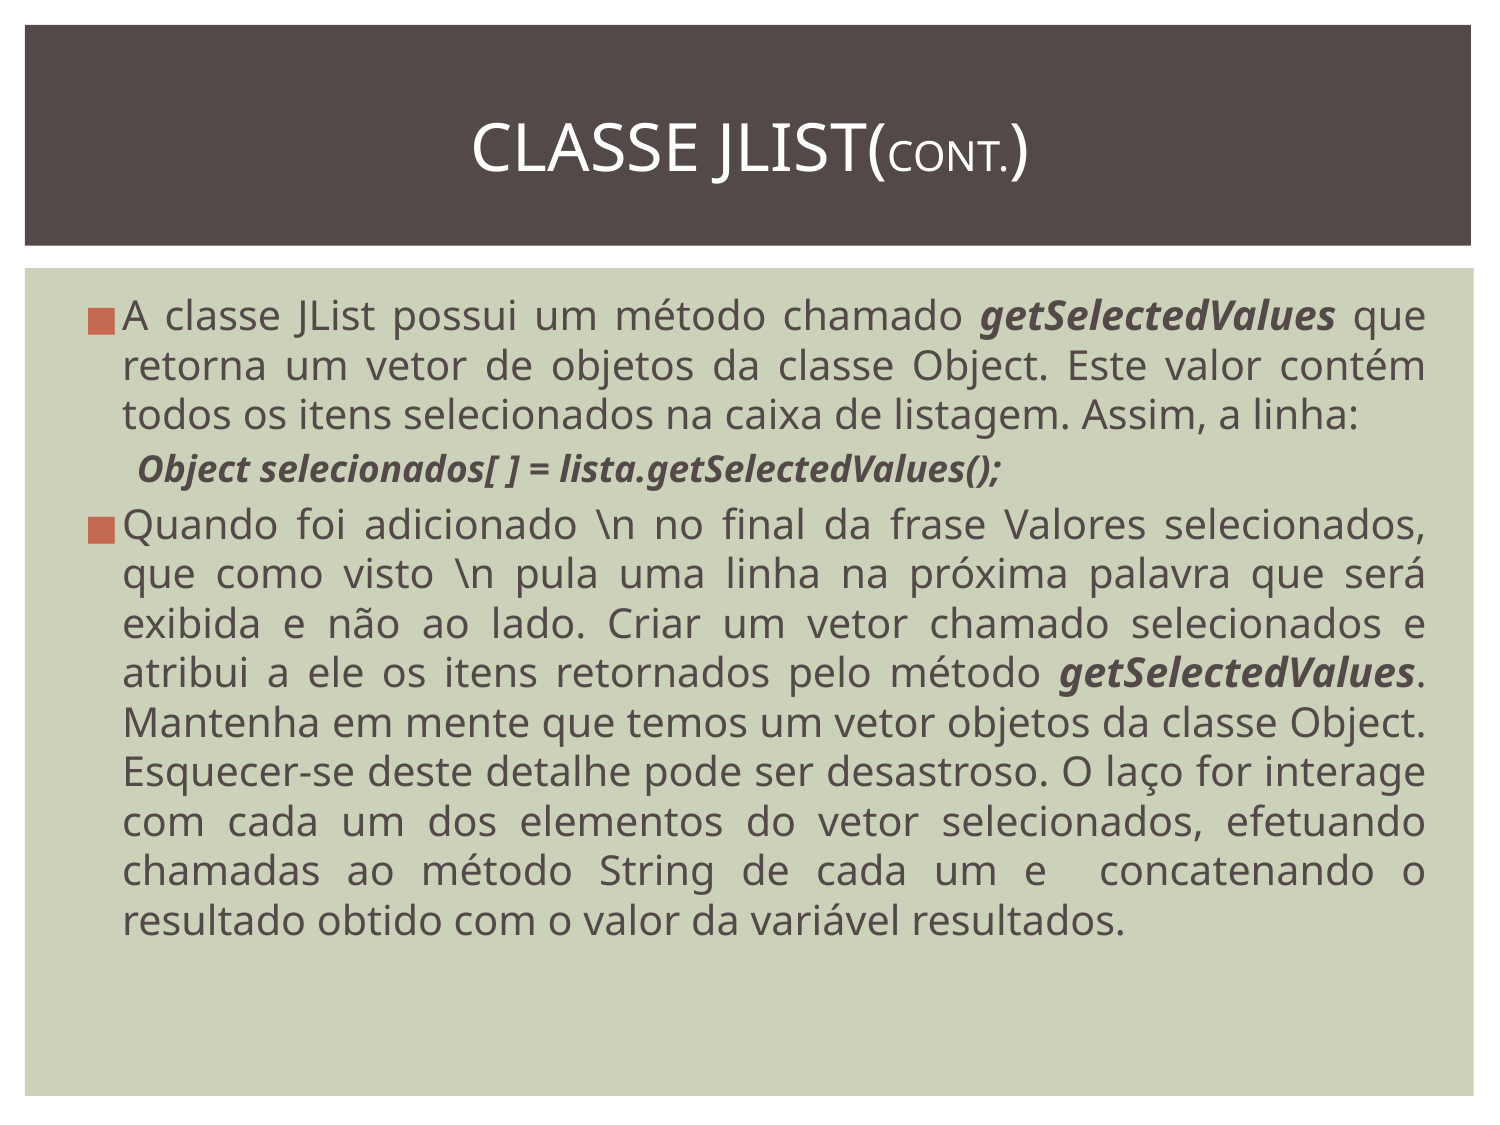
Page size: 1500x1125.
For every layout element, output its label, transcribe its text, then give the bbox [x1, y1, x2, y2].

list A classe JList possui um método chamado getSelectedValues que retorna um vetor de objetos da classe Object. Este valor contém todos os itens selecionados na caixa de listagem. Assim, a linha: Object selecionados[ ] = lista.getSelectedValues(); Quando foi adicionado \n no final da frase Valores selecionados, que como visto \n pula uma linha na próxima palavra que será exibida e não ao lado. Criar um vetor chamado selecionados e atribui a ele os itens retornados pelo método getSelectedValues. Mantenha em mente que temos um vetor objetos da classe Object. Esquecer-se deste detalhe pode ser desastroso. O laço for interage com cada um dos elementos do vetor selecionados, efetuando chamadas ao método String de cada um e concatenando o resultado obtido com o valor da variável resultados. [62, 281, 1442, 1005]
title CLASSE JLIST(CONT.) [62, 58, 1438, 232]
